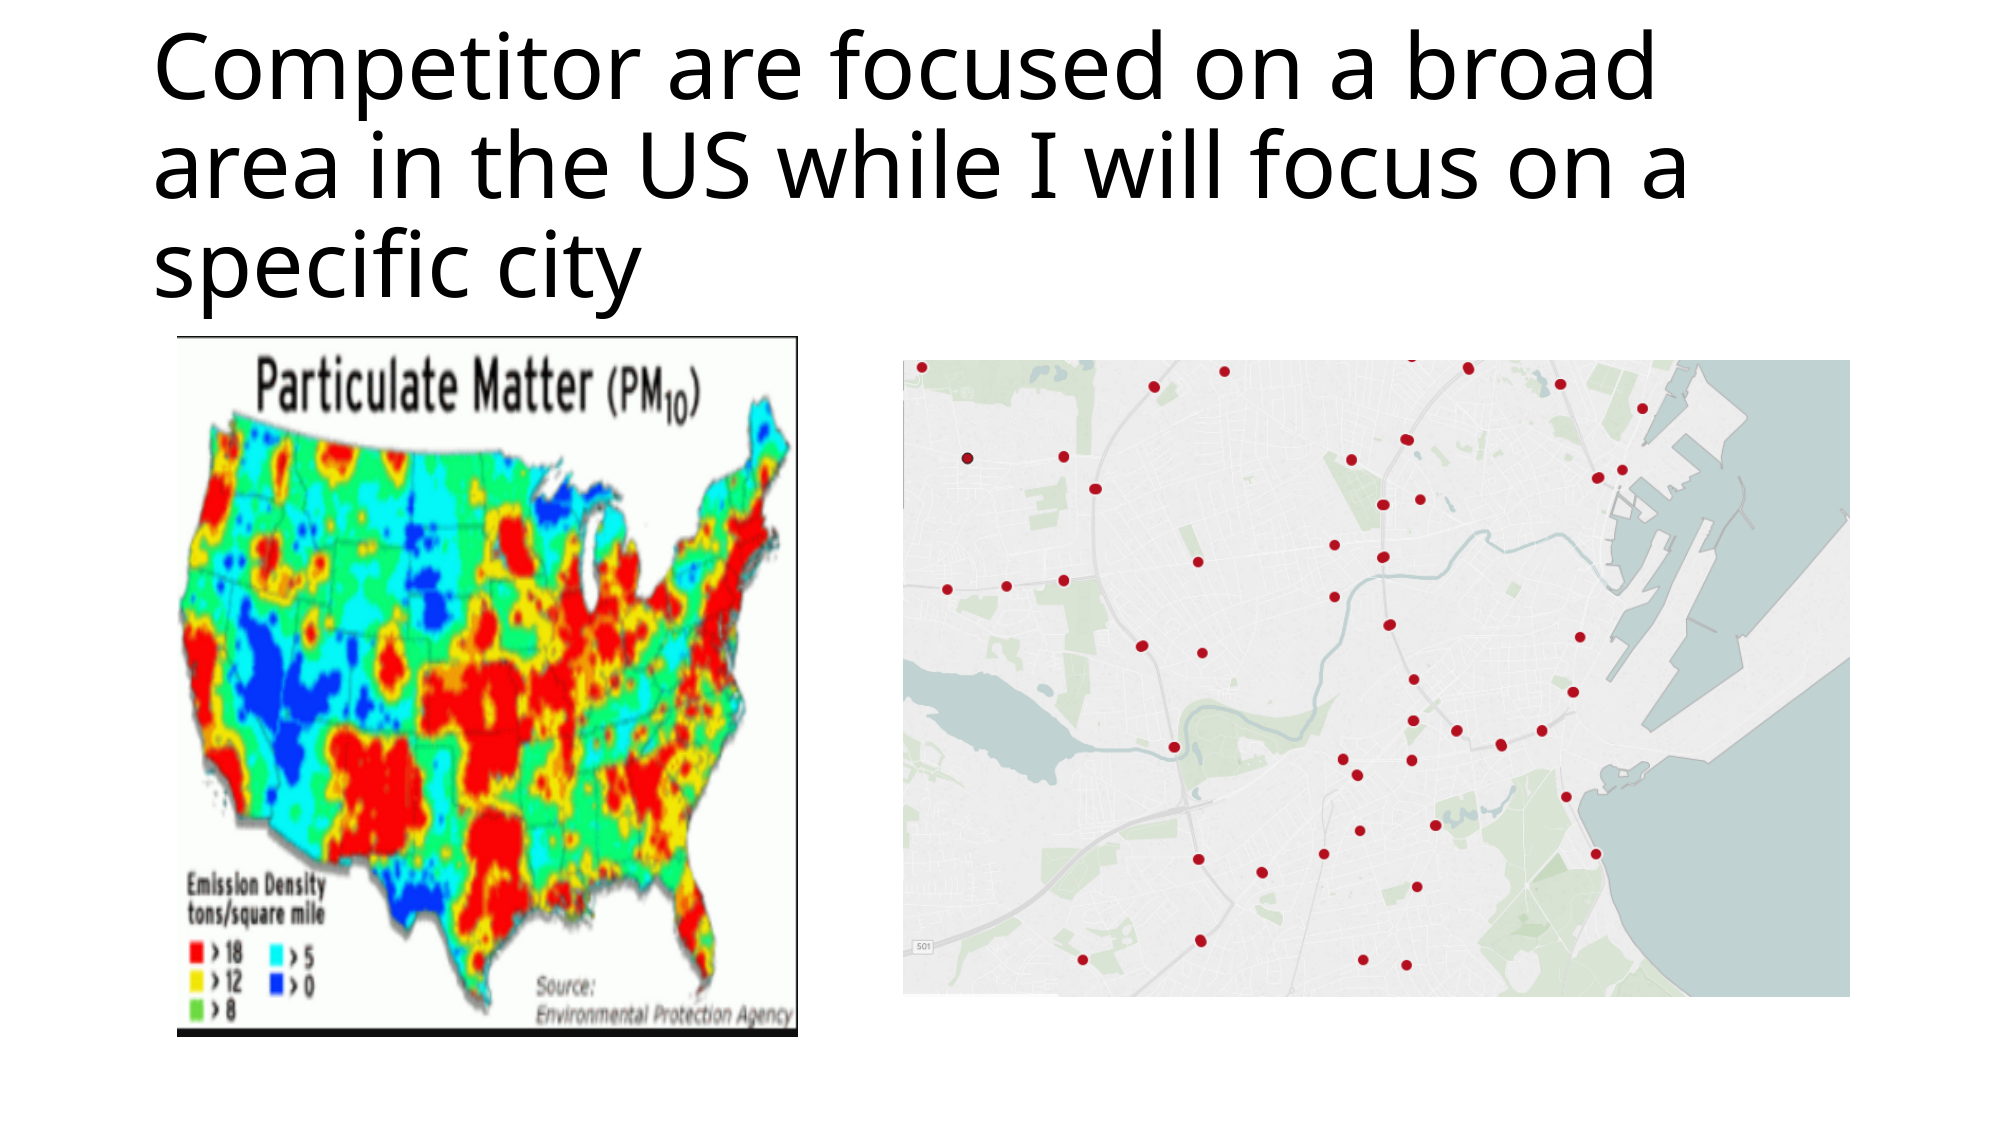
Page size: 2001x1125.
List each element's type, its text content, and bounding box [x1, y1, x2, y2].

title Competitor are focused on a broad area in the US while I will focus on a specific city [137, 59, 1863, 278]
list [177, 336, 798, 1037]
picture [903, 360, 1850, 997]
